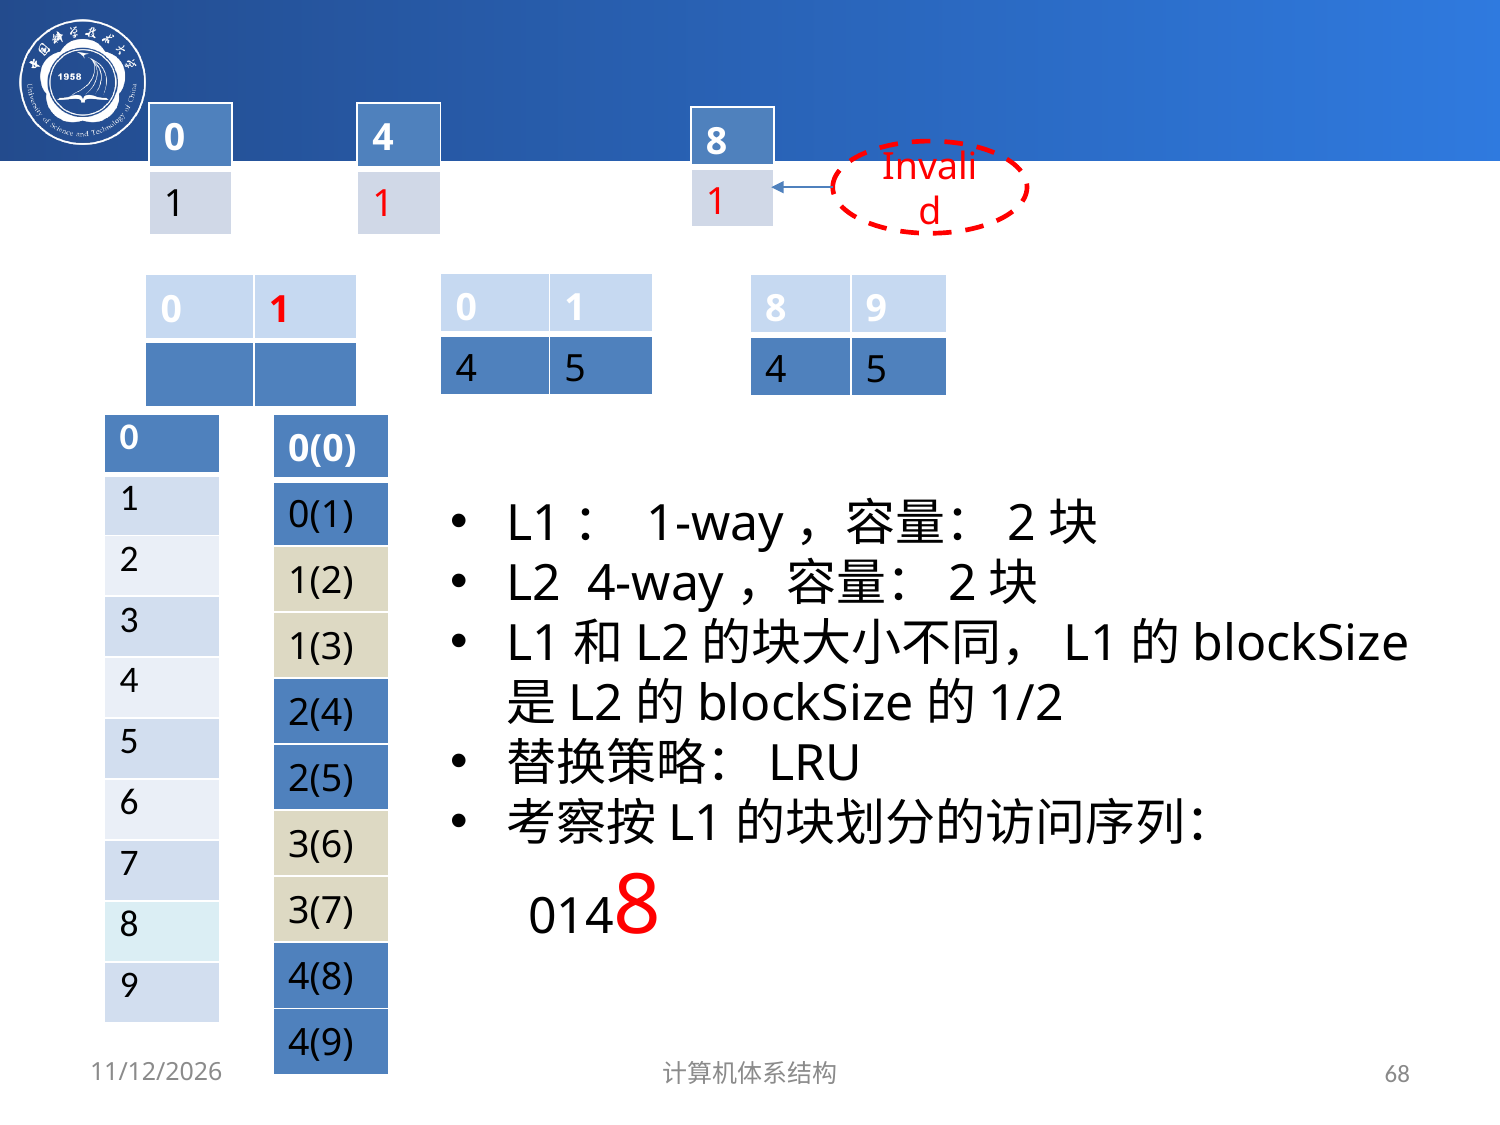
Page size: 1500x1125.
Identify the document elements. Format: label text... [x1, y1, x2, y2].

table_header 1 [255, 275, 356, 338]
table_header 0(0) [274, 415, 388, 477]
table_cell [255, 343, 356, 406]
text_box L1： 1-way，容量：2块 L2 4-way，容量：2块 L1和L2的块大小不同，L1的blockSize是L2的blockSize的1/2 替换策略：LRU 考察按L1的块划分的访问序列： 0148 [435, 482, 1484, 1018]
table_header 8 [692, 108, 773, 164]
picture [19, 19, 146, 145]
slide_number 68 [1074, 1042, 1425, 1103]
table_cell 2(4) [274, 679, 388, 743]
table_header 0 [150, 104, 231, 166]
table_cell 4 [105, 658, 219, 717]
footer 计算机体系结构 [512, 1042, 988, 1103]
table_cell 6 [105, 780, 219, 839]
table_cell 2(5) [274, 745, 388, 809]
table_cell 1 [358, 172, 440, 234]
table_header 1 [550, 274, 652, 331]
table_cell 1(3) [274, 613, 388, 677]
table_cell 4(9) [274, 1009, 388, 1074]
table_cell 3(6) [274, 811, 388, 875]
text_box Invalid [830, 138, 1029, 236]
table_cell 9 [105, 963, 219, 1022]
table_cell 1 [105, 477, 219, 535]
table_cell 4 [441, 337, 549, 394]
table_cell 3 [105, 597, 219, 656]
table_cell 0(1) [274, 483, 388, 545]
table_cell 3(7) [274, 877, 388, 941]
table_cell 4 [751, 338, 850, 395]
table_cell 5 [852, 338, 946, 395]
table_header 4 [358, 104, 440, 166]
table_cell 7 [105, 841, 219, 900]
table_cell 1(2) [274, 547, 388, 611]
table_cell 8 [105, 902, 219, 961]
table_cell 4(8) [274, 943, 388, 1008]
table_cell 1 [150, 172, 231, 234]
table_header 0 [105, 415, 219, 472]
table_header 0 [146, 275, 253, 338]
table_header 9 [852, 275, 946, 332]
table_cell 2 [105, 536, 219, 595]
table_cell [146, 343, 253, 406]
table_cell 5 [105, 719, 219, 778]
table_header 8 [751, 275, 850, 332]
table_cell 5 [550, 337, 652, 394]
table_header 0 [441, 274, 549, 331]
table_cell 1 [692, 170, 773, 226]
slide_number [75, 1042, 425, 1103]
